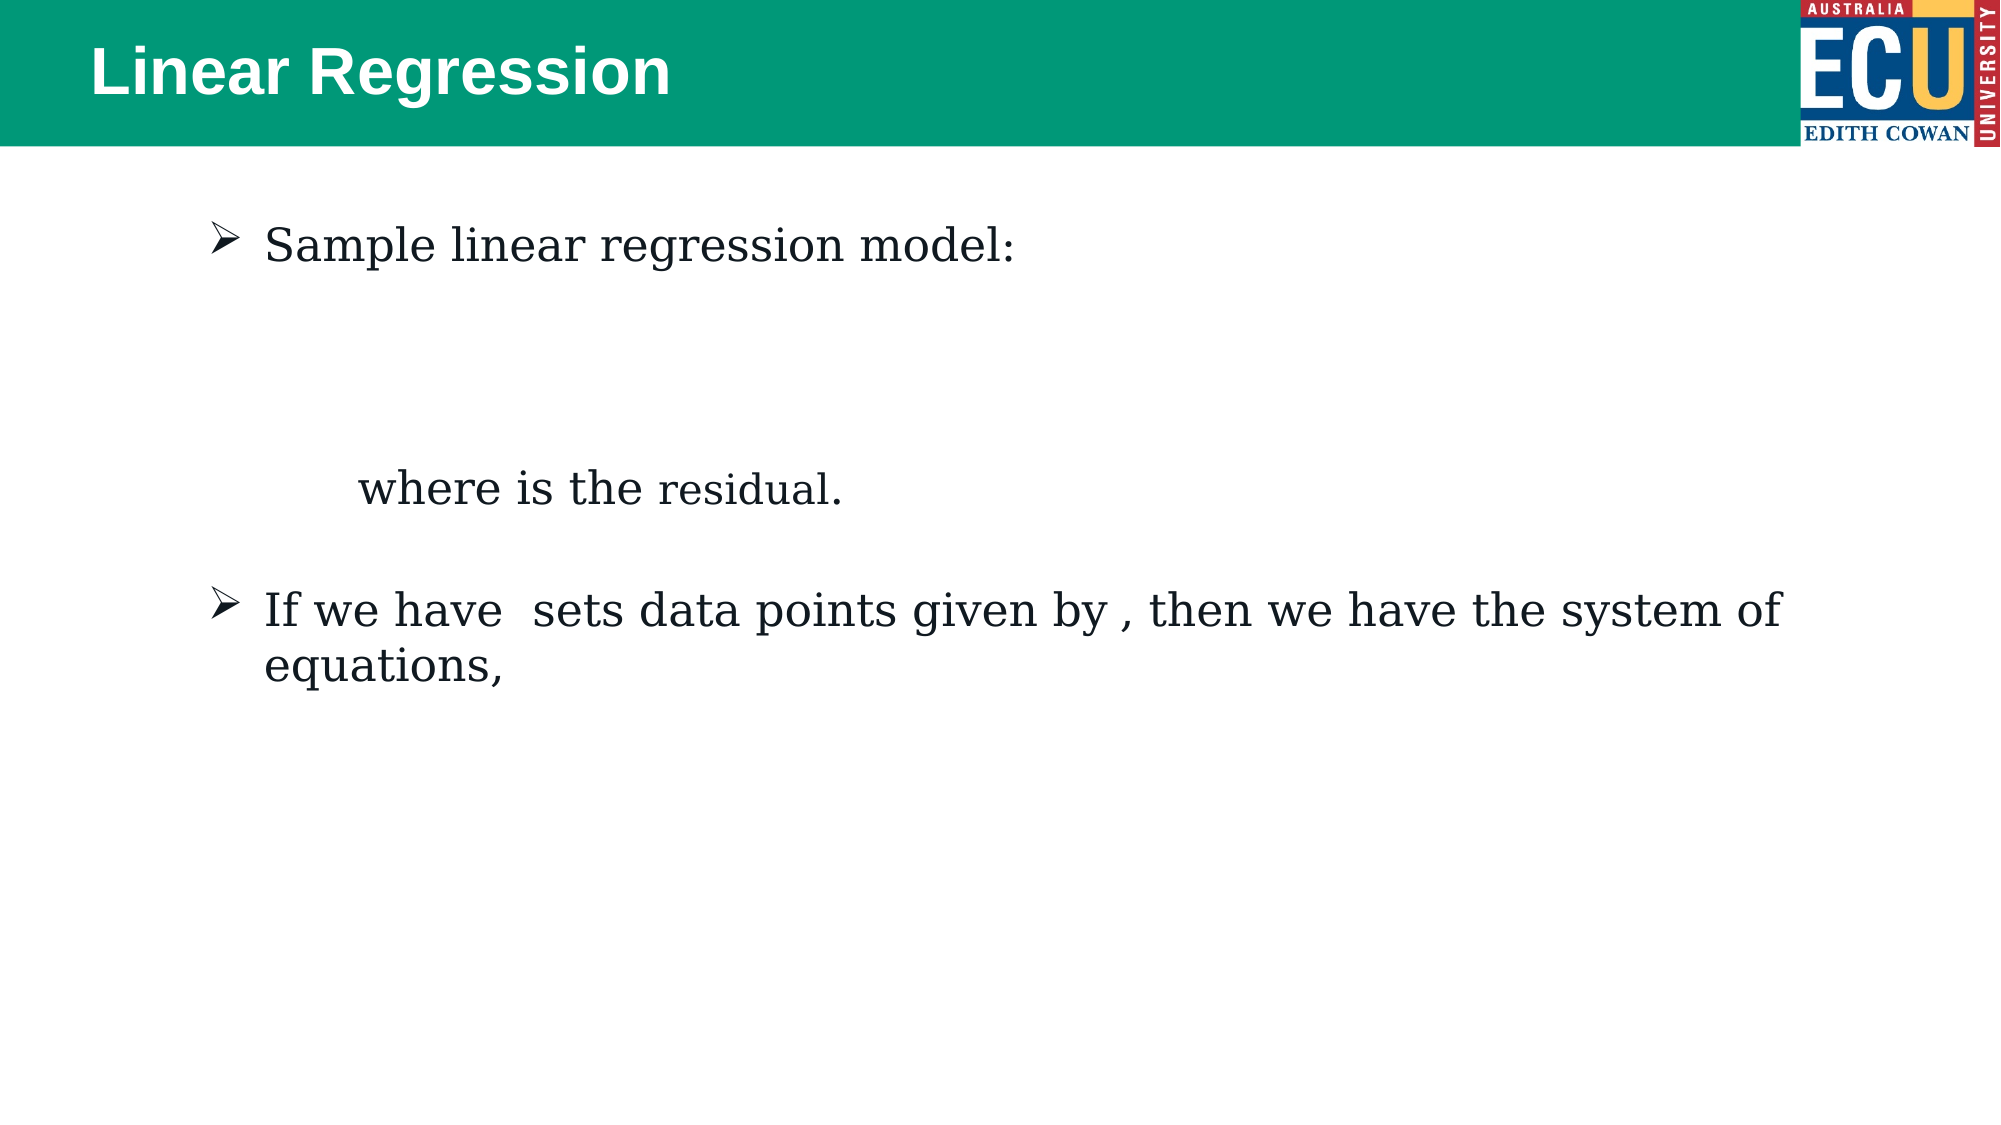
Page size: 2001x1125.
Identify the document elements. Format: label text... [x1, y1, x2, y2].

picture [1801, 0, 2000, 147]
title Linear Regression [75, 0, 1801, 147]
